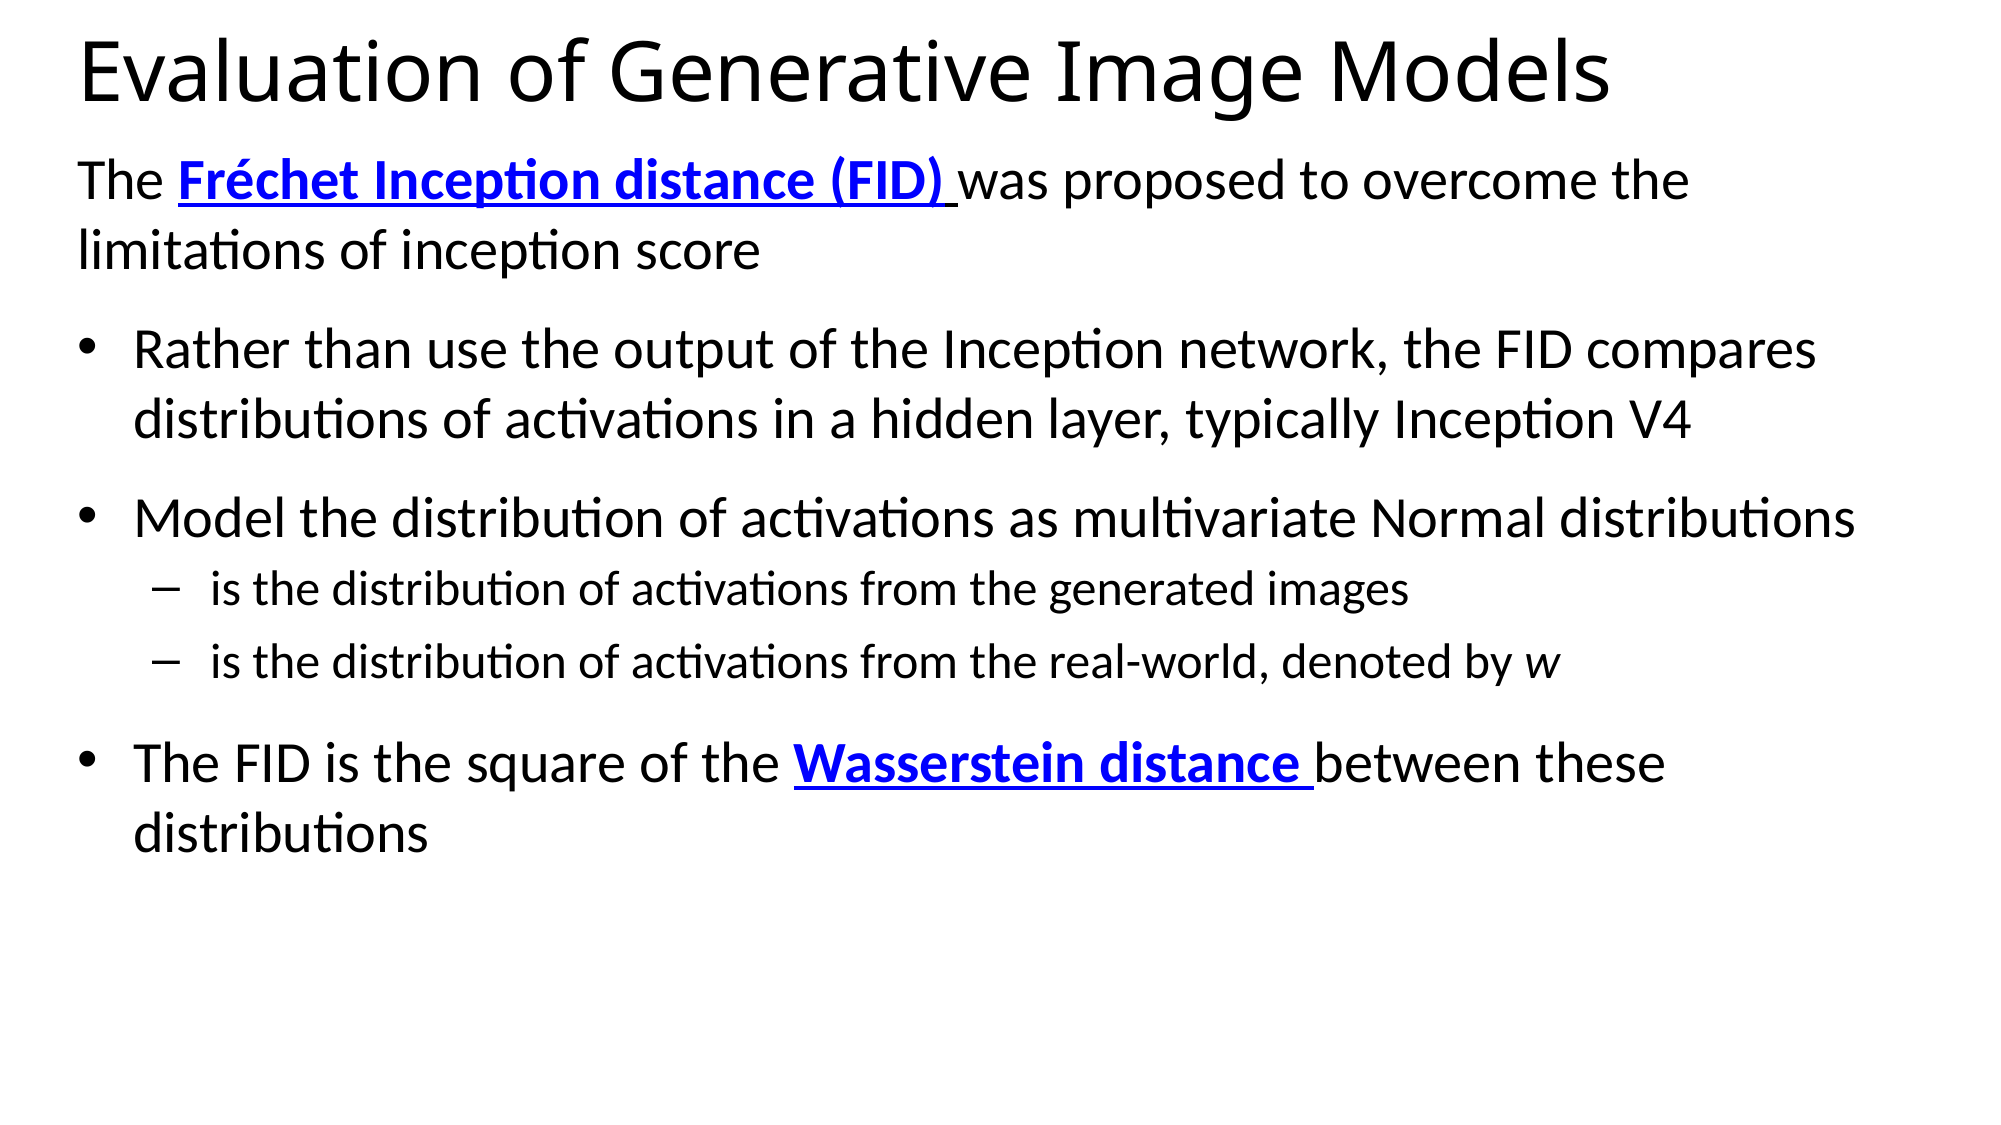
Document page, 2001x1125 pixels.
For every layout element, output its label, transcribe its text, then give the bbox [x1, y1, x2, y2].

title Evaluation of Generative Image Models [62, 29, 1953, 134]
